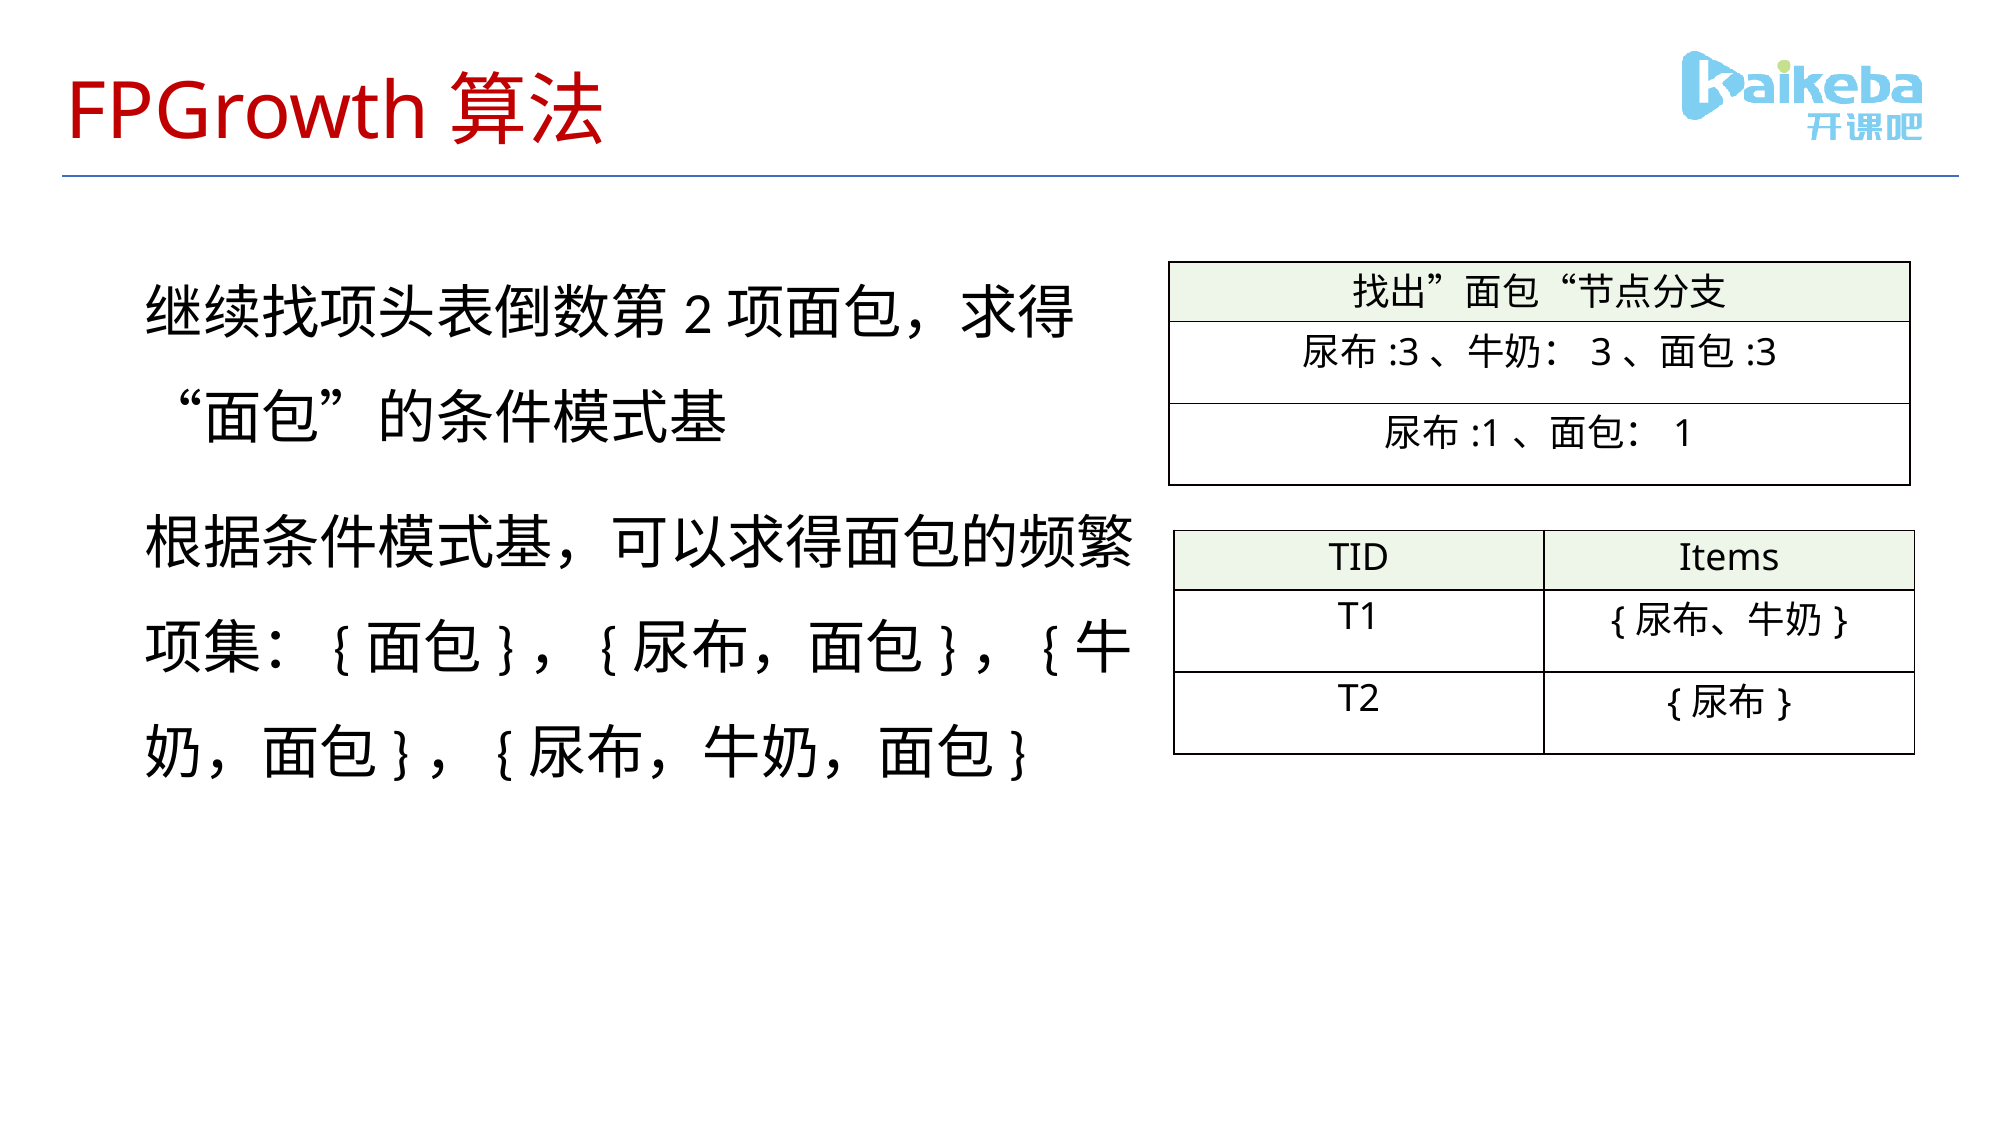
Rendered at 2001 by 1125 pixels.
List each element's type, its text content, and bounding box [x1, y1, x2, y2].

title FPGrowth算法 [57, 59, 1728, 167]
title 关联规则算法 [1653, 21, 1950, 167]
table_cell {尿布} [1545, 673, 1914, 753]
text_box 继续找项头表倒数第2项面包，求得“面包”的条件模式基 根据条件模式基，可以求得面包的频繁项集：{面包}，{尿布，面包}，{牛奶，面包}，{尿布，牛奶，面包} [137, 232, 1182, 1053]
table_cell T2 [1175, 673, 1543, 753]
table_cell {尿布、牛奶} [1545, 591, 1914, 671]
table_header 找出”面包“节点分支 [1170, 263, 1909, 321]
table_cell 尿布:3、牛奶：3、面包:3 [1170, 322, 1909, 403]
table_header TID [1175, 531, 1543, 589]
table_cell T1 [1175, 591, 1543, 671]
table_cell 尿布:1、面包：1 [1170, 404, 1909, 484]
table_header Items [1545, 531, 1914, 589]
